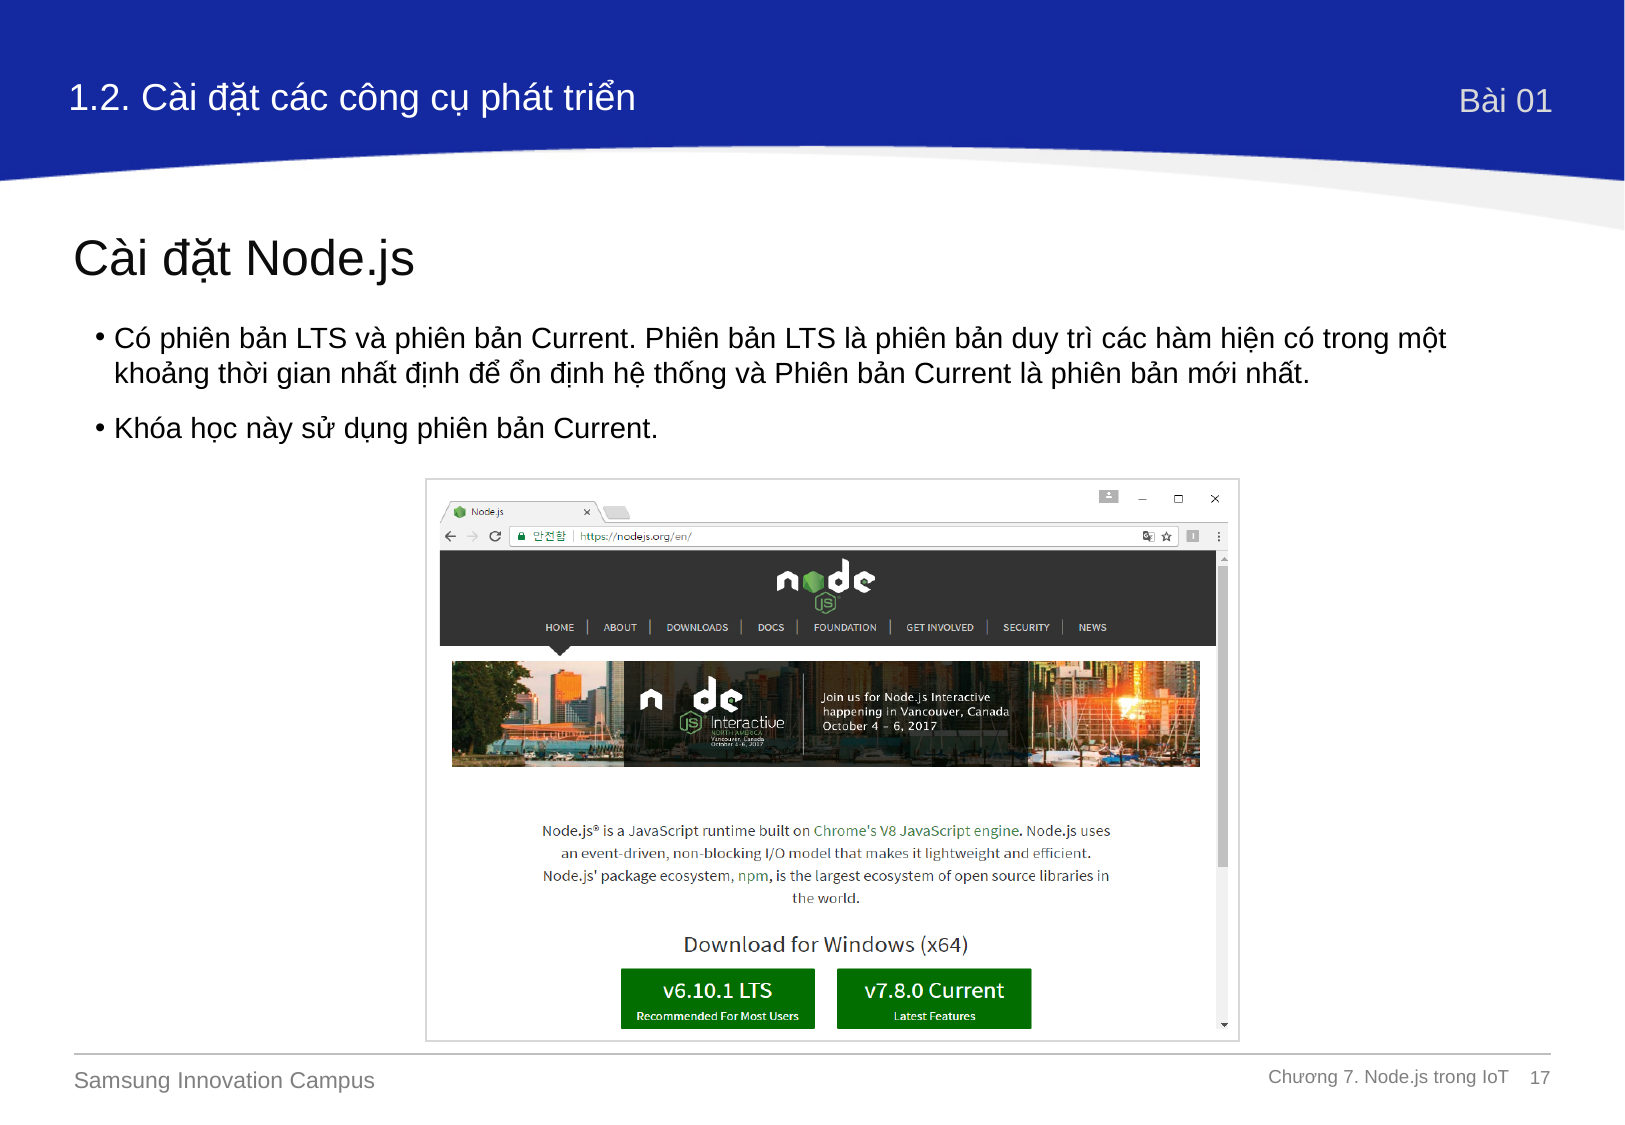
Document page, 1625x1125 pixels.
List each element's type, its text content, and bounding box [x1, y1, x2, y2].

text_box 1.2. Cài đặt các công cụ phát triển [68, 72, 1024, 118]
picture [0, 0, 1625, 1125]
text_box Có phiên bản LTS và phiên bản Current. Phiên bản LTS là phiên bản duy trì các hàm hiện có trong một khoảng thời gian nhất định để ổn định hệ thống và Phiên bản Current là phiên bản mới nhất. Khóa học này sử dụng phiên bản Current. [95, 318, 1509, 445]
text_box Bài 01 [1422, 78, 1554, 119]
text_box Cài đặt Node.js [73, 225, 1551, 286]
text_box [425, 478, 1240, 1042]
